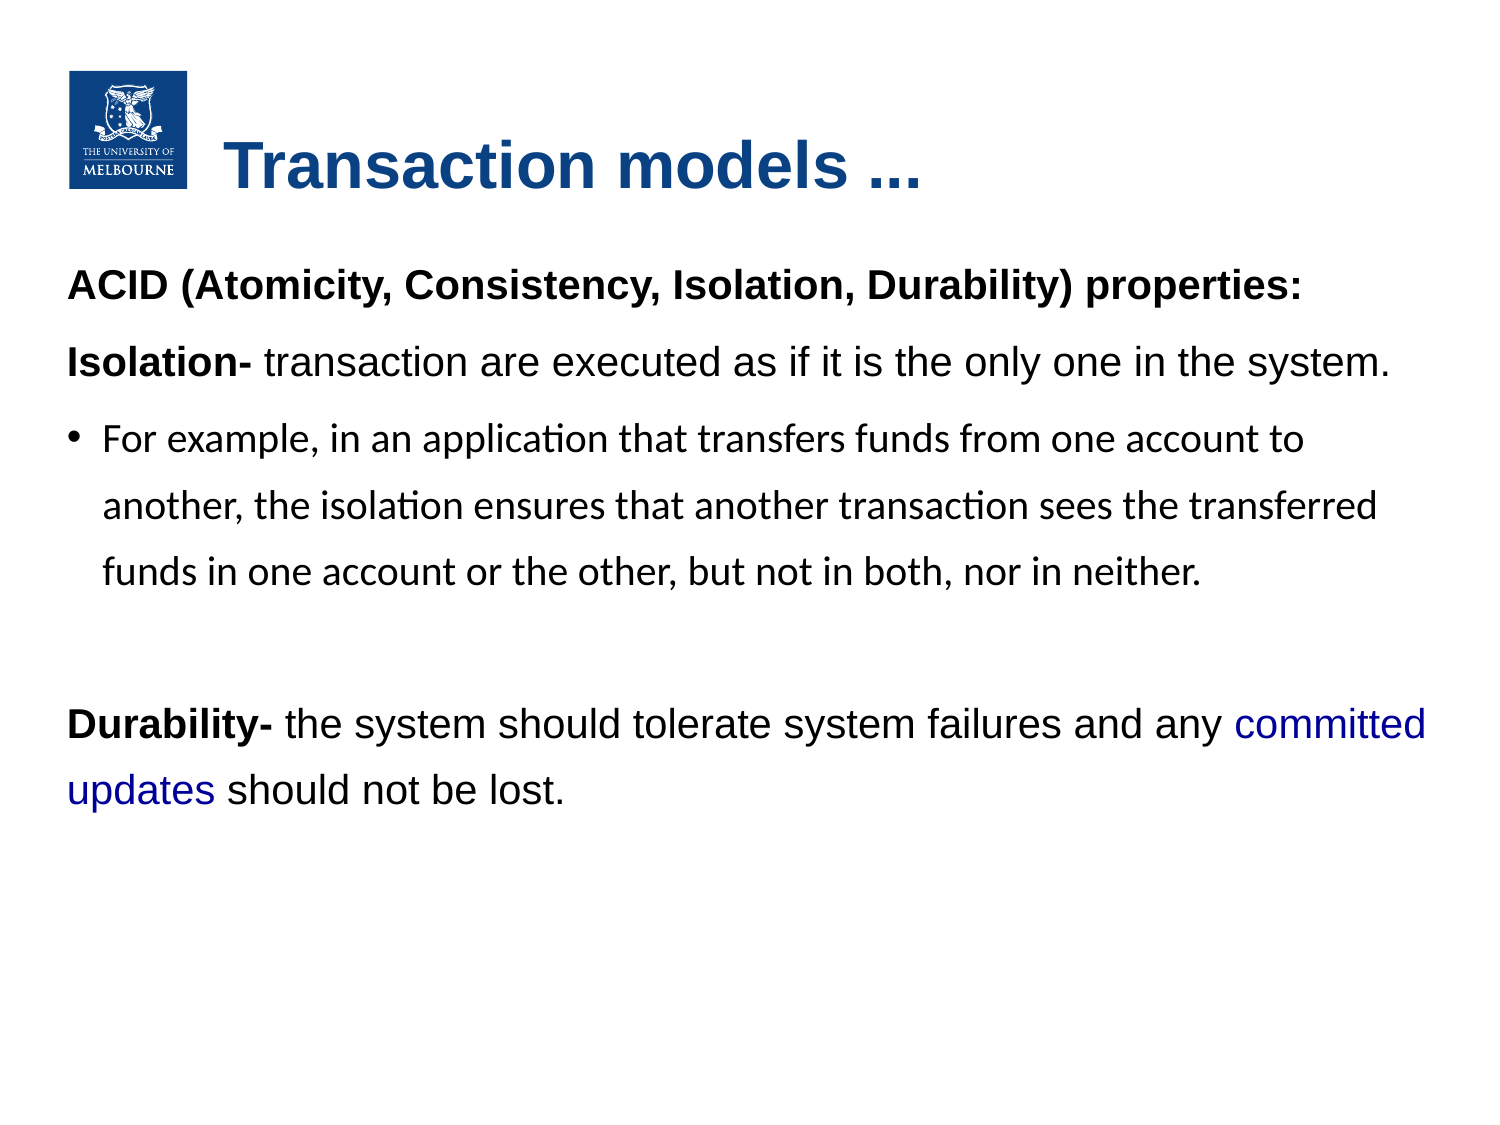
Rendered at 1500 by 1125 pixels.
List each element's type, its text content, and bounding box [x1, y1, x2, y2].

title Transaction models ... [208, 64, 1443, 157]
list ACID (Atomicity, Consistency, Isolation, Durability) properties: Isolation- transaction are executed as if it is the only one in the system. For example, in an application that transfers funds from one account to another, the isolation ensures that another transaction sees the transferred funds in one account or the other, but not in both, nor in neither. Durability- the system should tolerate system failures and any committed updates should not be lost. [51, 157, 1455, 1030]
